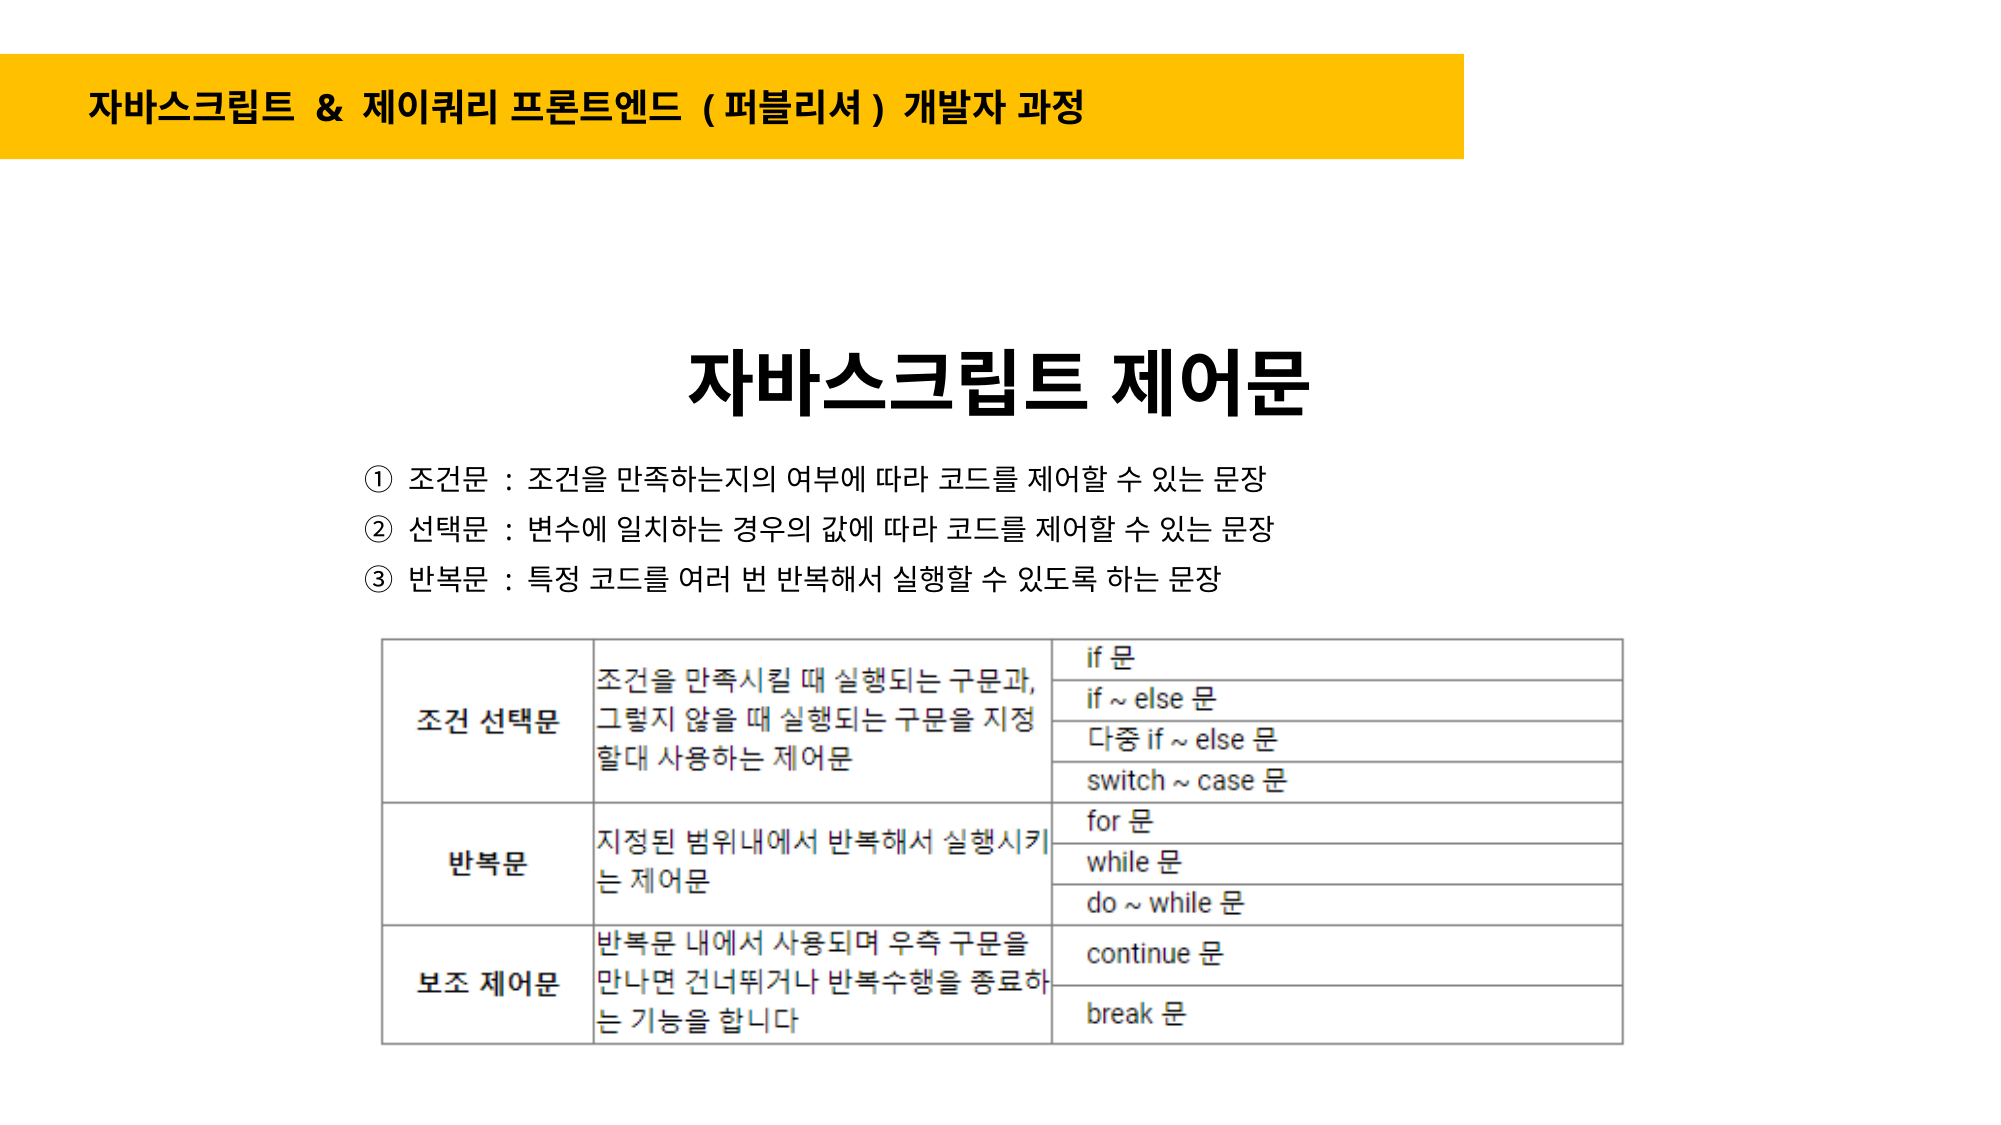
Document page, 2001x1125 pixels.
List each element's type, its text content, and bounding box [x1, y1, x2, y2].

text_box 자바스크립트 제어문 [185, 330, 1814, 433]
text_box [0, 53, 1464, 160]
picture [367, 633, 1632, 1058]
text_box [349, 453, 1651, 605]
